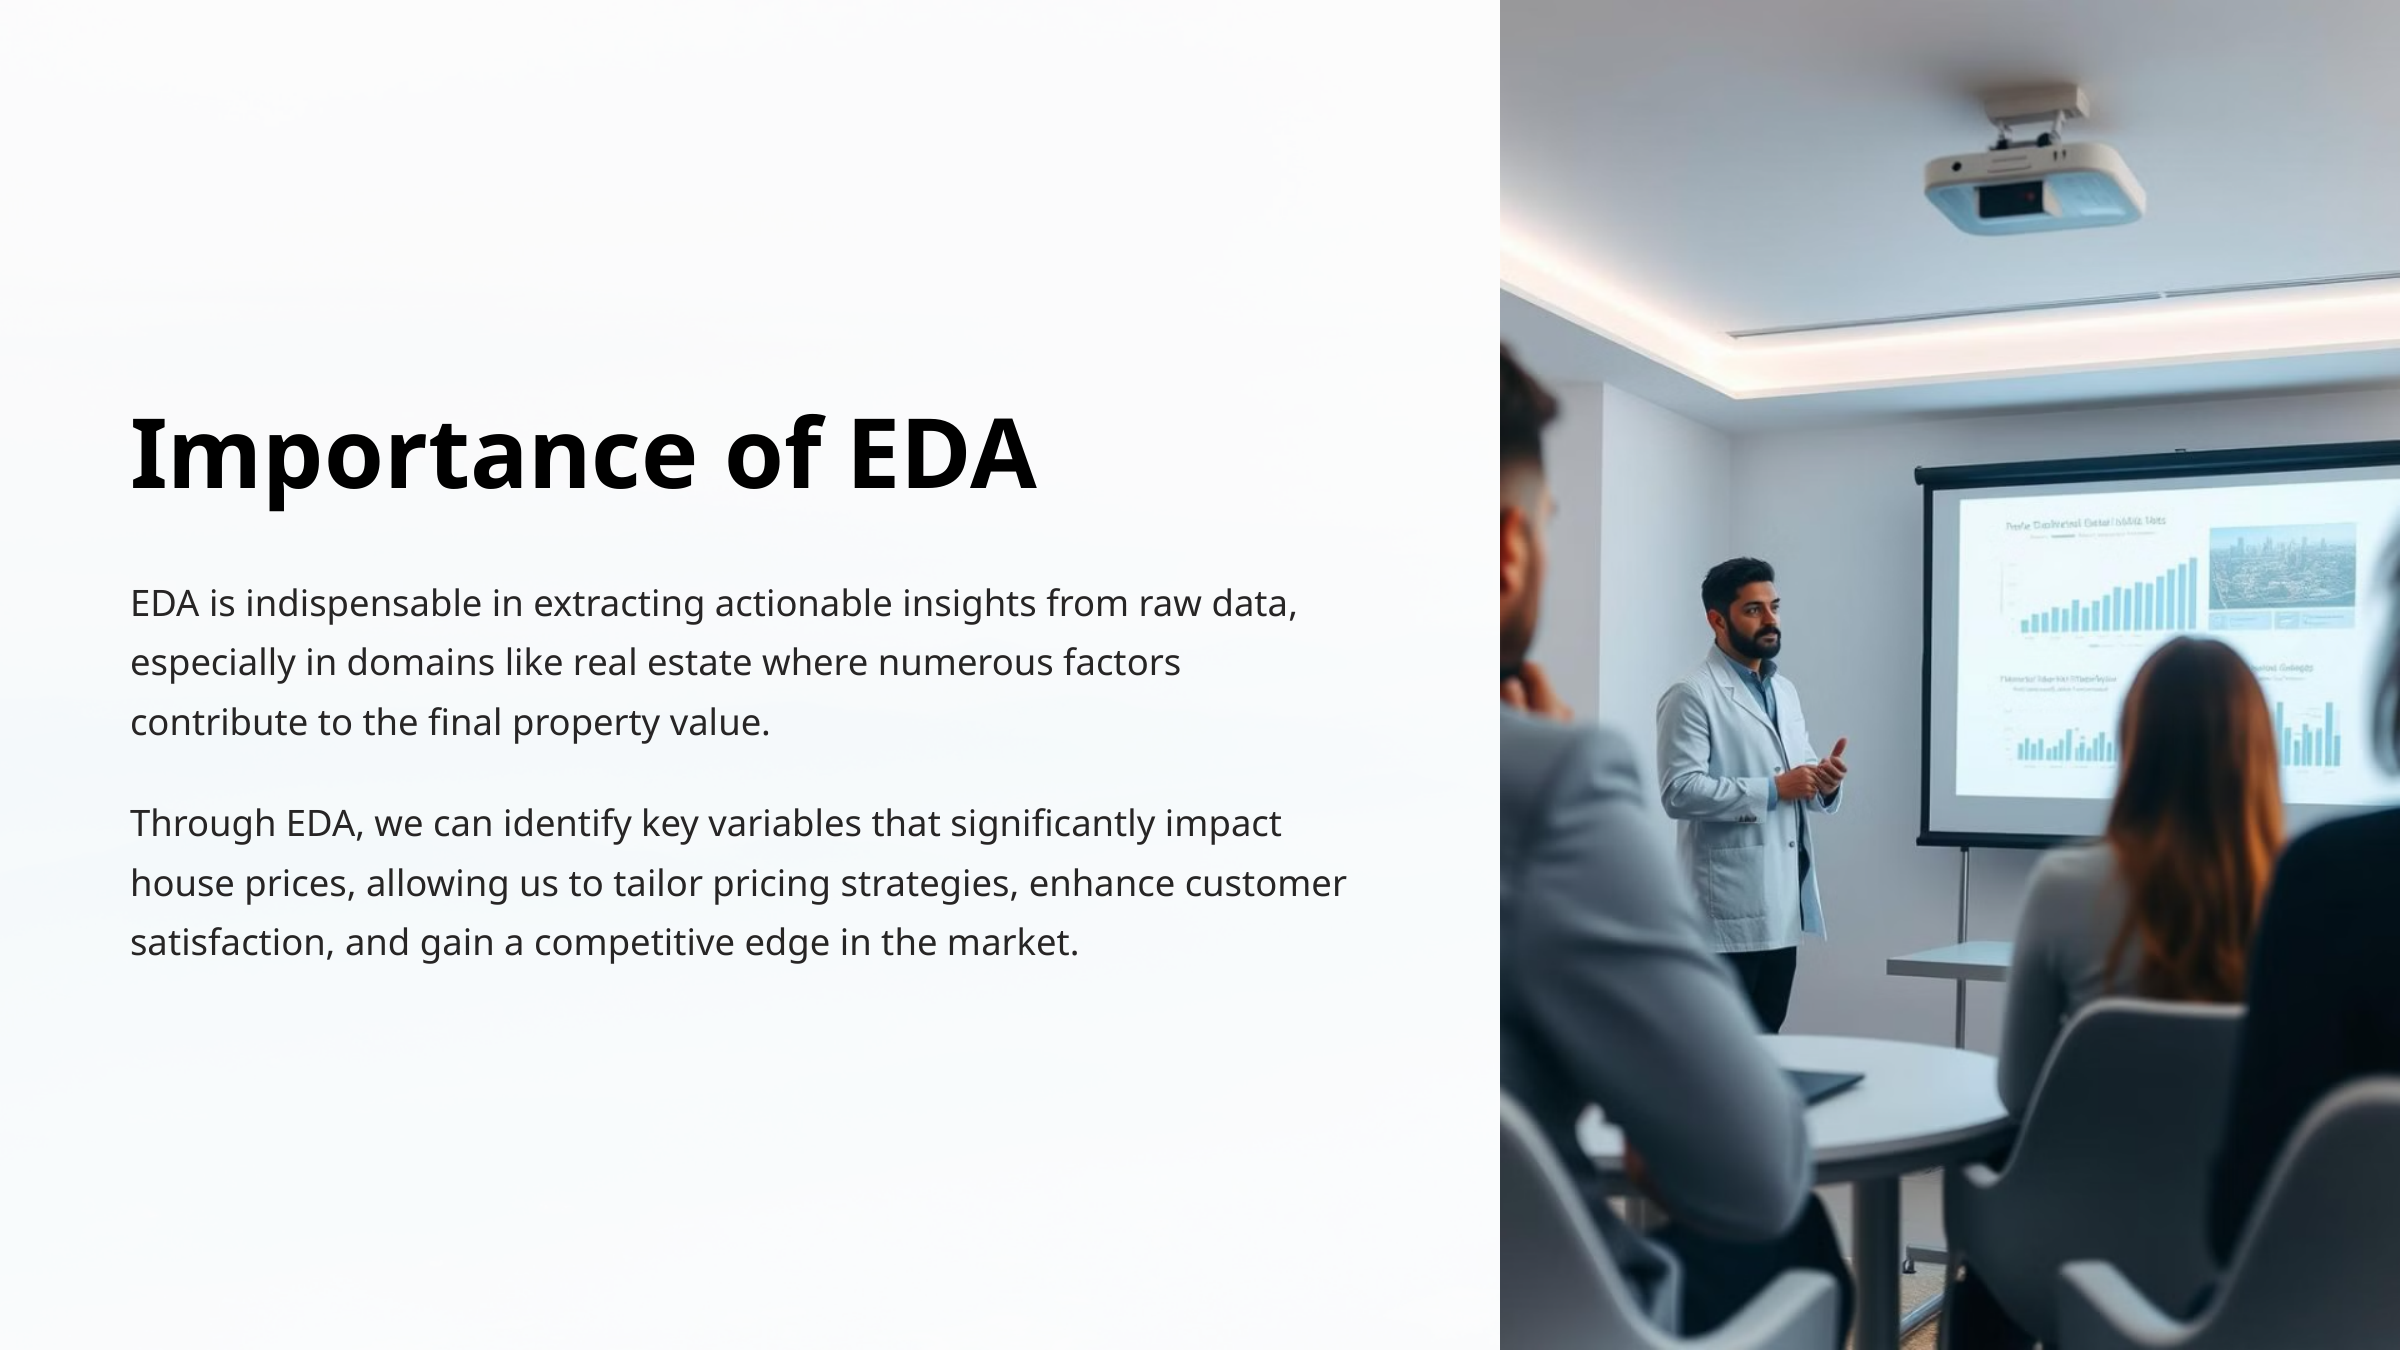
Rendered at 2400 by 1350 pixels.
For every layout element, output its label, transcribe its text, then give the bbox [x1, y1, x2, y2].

picture [1499, 0, 2400, 1350]
text_box Importance of EDA [130, 386, 1107, 509]
text_box Through EDA, we can identify key variables that significantly impact house prices, allowing us to tailor pricing strategies, enhance customer satisfaction, and gain a competitive edge in the market. [130, 784, 1370, 964]
text_box EDA is indispensable in extracting actionable insights from raw data, especially in domains like real estate where numerous factors contribute to the final property value. [130, 564, 1370, 743]
